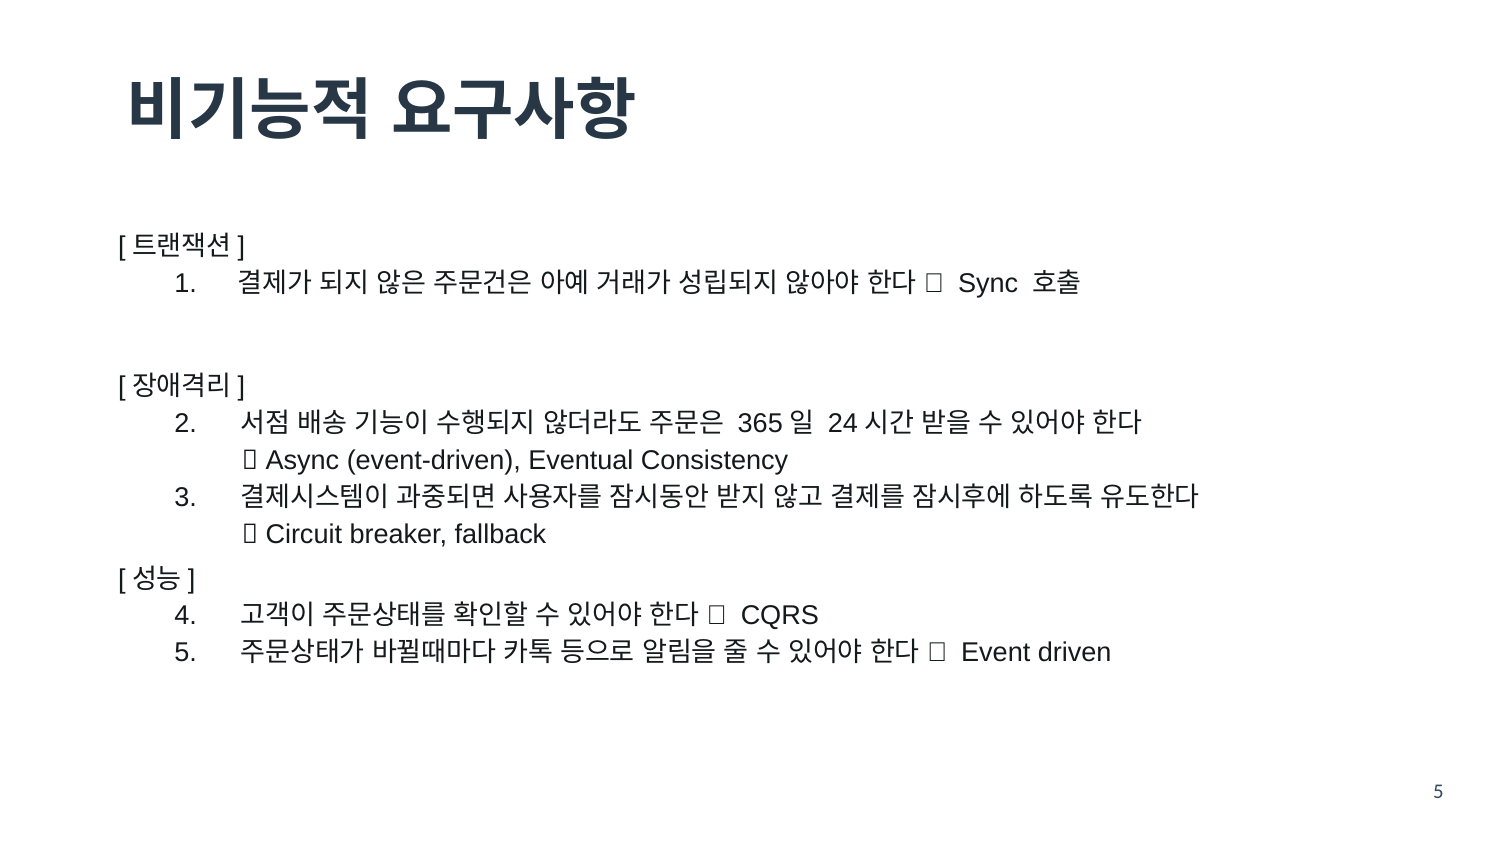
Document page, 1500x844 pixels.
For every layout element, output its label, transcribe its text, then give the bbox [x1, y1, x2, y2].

list [트랜잭션] 결제가 되지 않은 주문건은 아예 거래가 성립되지 않아야 한다  Sync 호출 [장애격리] 2. 서점 배송 기능이 수행되지 않더라도 주문은 365일 24시간 받을 수 있어야 한다  Async (event-driven), Eventual Consistency 3. 결제시스템이 과중되면 사용자를 잠시동안 받지 않고 결제를 잠시후에 하도록 유도한다  Circuit breaker, fallback [성능] 4. 고객이 주문상태를 확인할 수 있어야 한다  CQRS 5. 주문상태가 바뀔때마다 카톡 등으로 알림을 줄 수 있어야 한다  Event driven [103, 224, 1454, 760]
title 비기능적 요구사항 [111, 66, 1397, 157]
